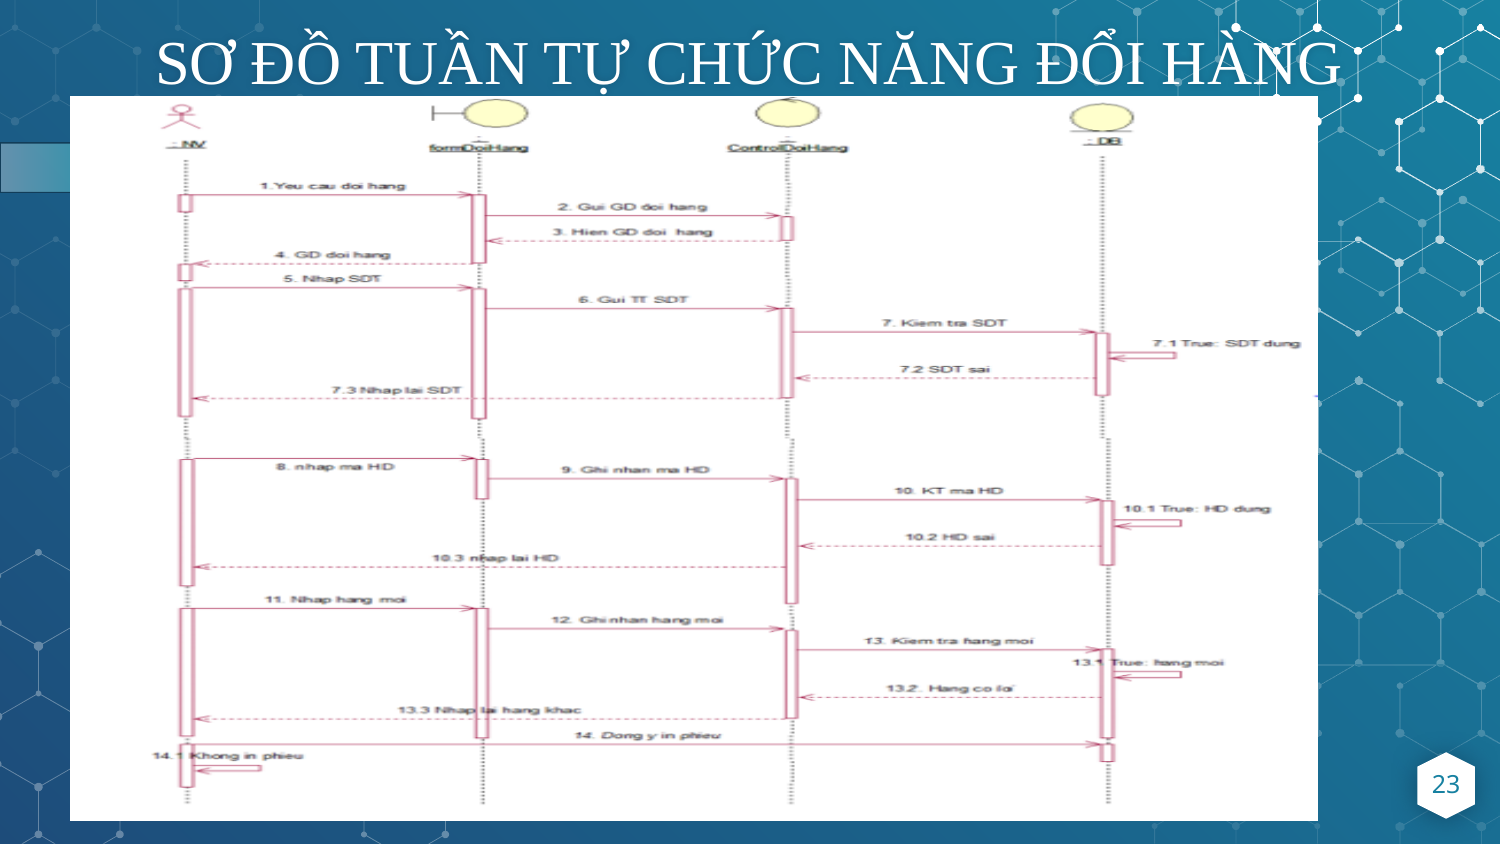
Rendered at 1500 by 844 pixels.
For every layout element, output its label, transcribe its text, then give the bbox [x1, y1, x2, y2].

picture [70, 96, 1318, 822]
slide_number 23 [1417, 752, 1475, 819]
title SƠ ĐỒ TUẦN TỰ CHỨC NĂNG ĐỔI HÀNG [149, 17, 1351, 112]
